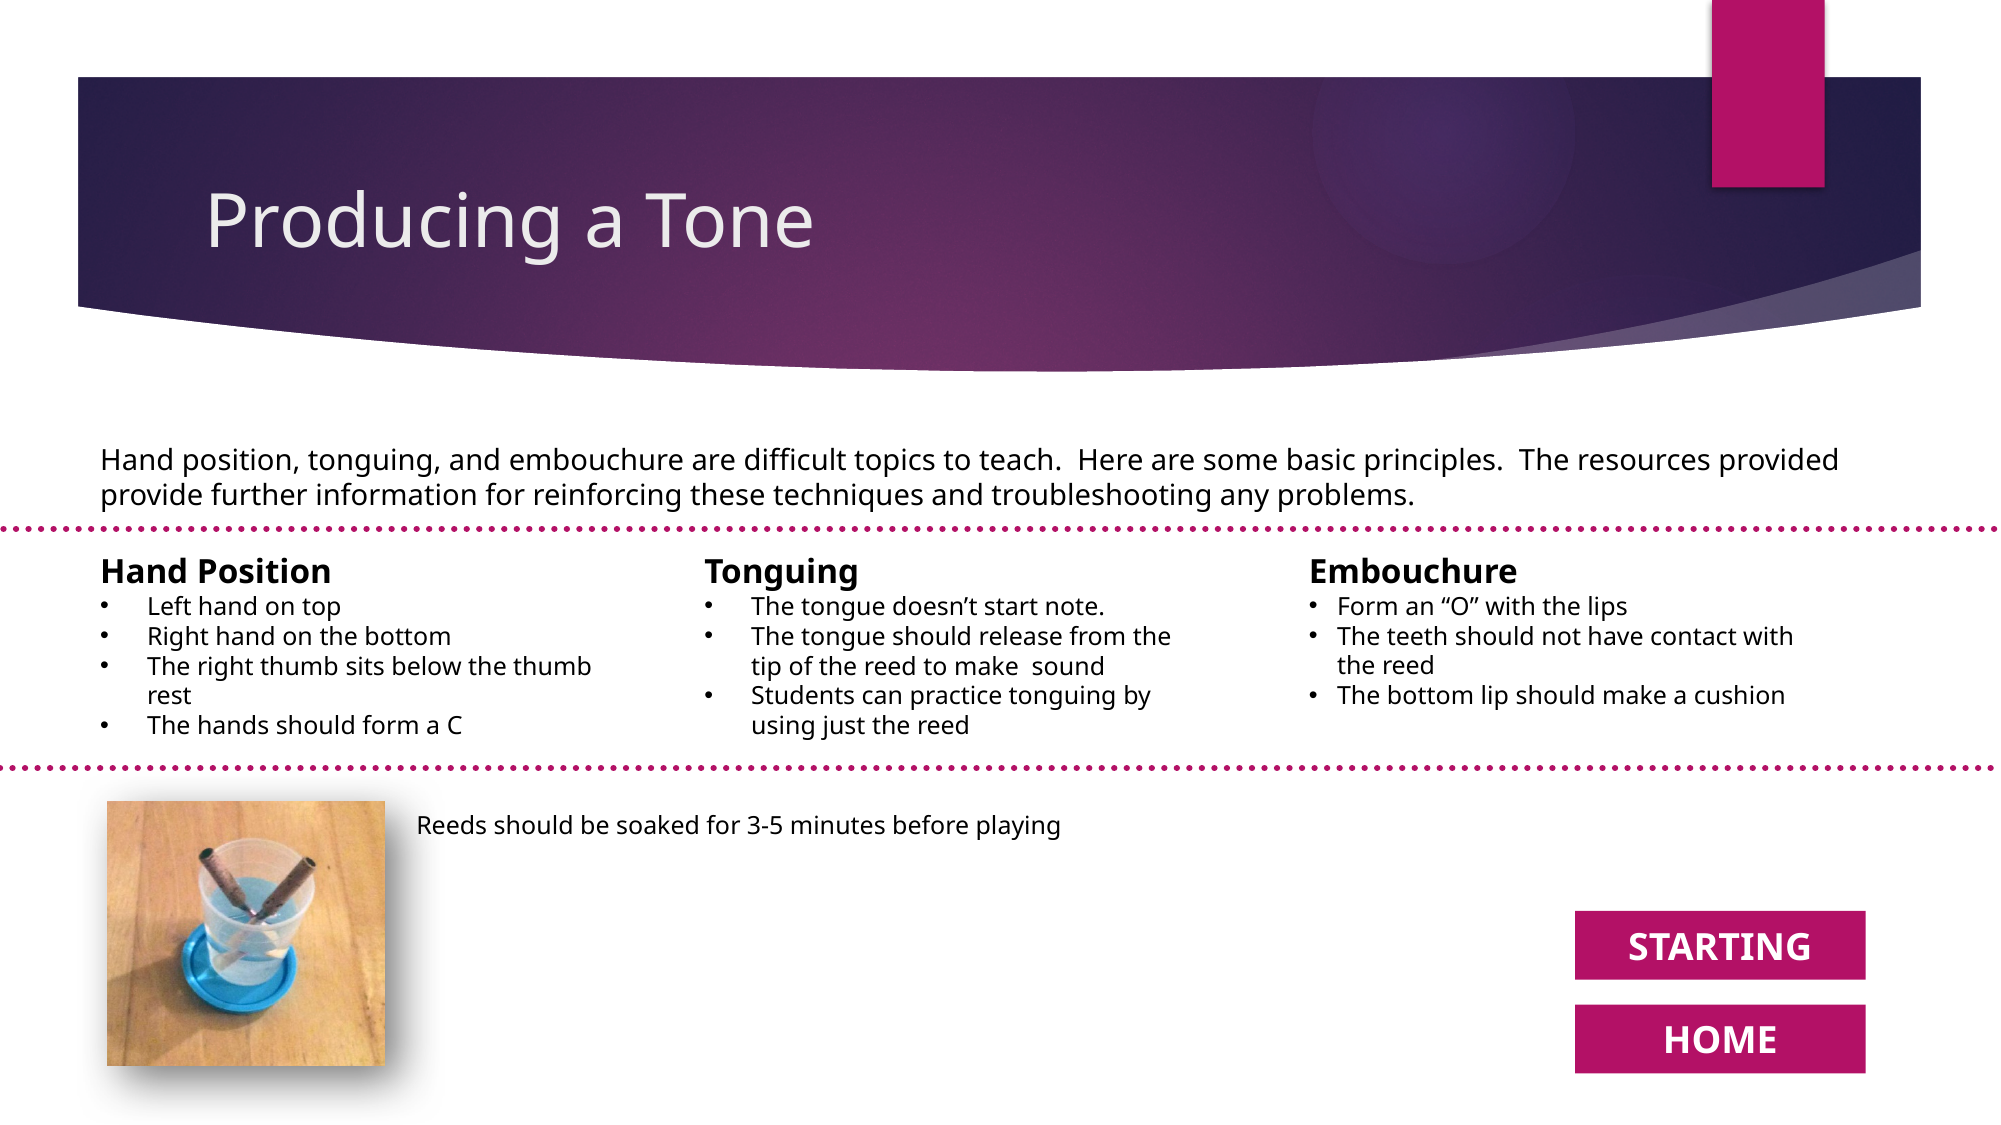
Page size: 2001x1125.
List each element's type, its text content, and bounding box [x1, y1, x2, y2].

text_box Hand position, tonguing, and embouchure are difficult topics to teach. Here are some basic principles. The resources provided provide further information for reinforcing these techniques and troubleshooting any problems. [85, 434, 1929, 519]
text_box HOME [1573, 1003, 1867, 1075]
text_box Tonguing The tongue doesn’t start note. The tongue should release from the tip of the reed to make sound Students can practice tonguing by using just the reed [689, 542, 1223, 748]
text_box STARTING [1573, 909, 1867, 981]
text_box Reeds should be soaked for 3-5 minutes before playing [417, 801, 1115, 847]
title Producing a Tone [189, 159, 1627, 276]
text_box Hand Position Left hand on top Right hand on the bottom The right thumb sits below the thumb rest The hands should form a C [85, 542, 618, 748]
text_box Embouchure Form an “O” with the lips The teeth should not have contact with the reed The bottom lip should make a cushion [1294, 542, 1827, 718]
picture [107, 801, 385, 1066]
